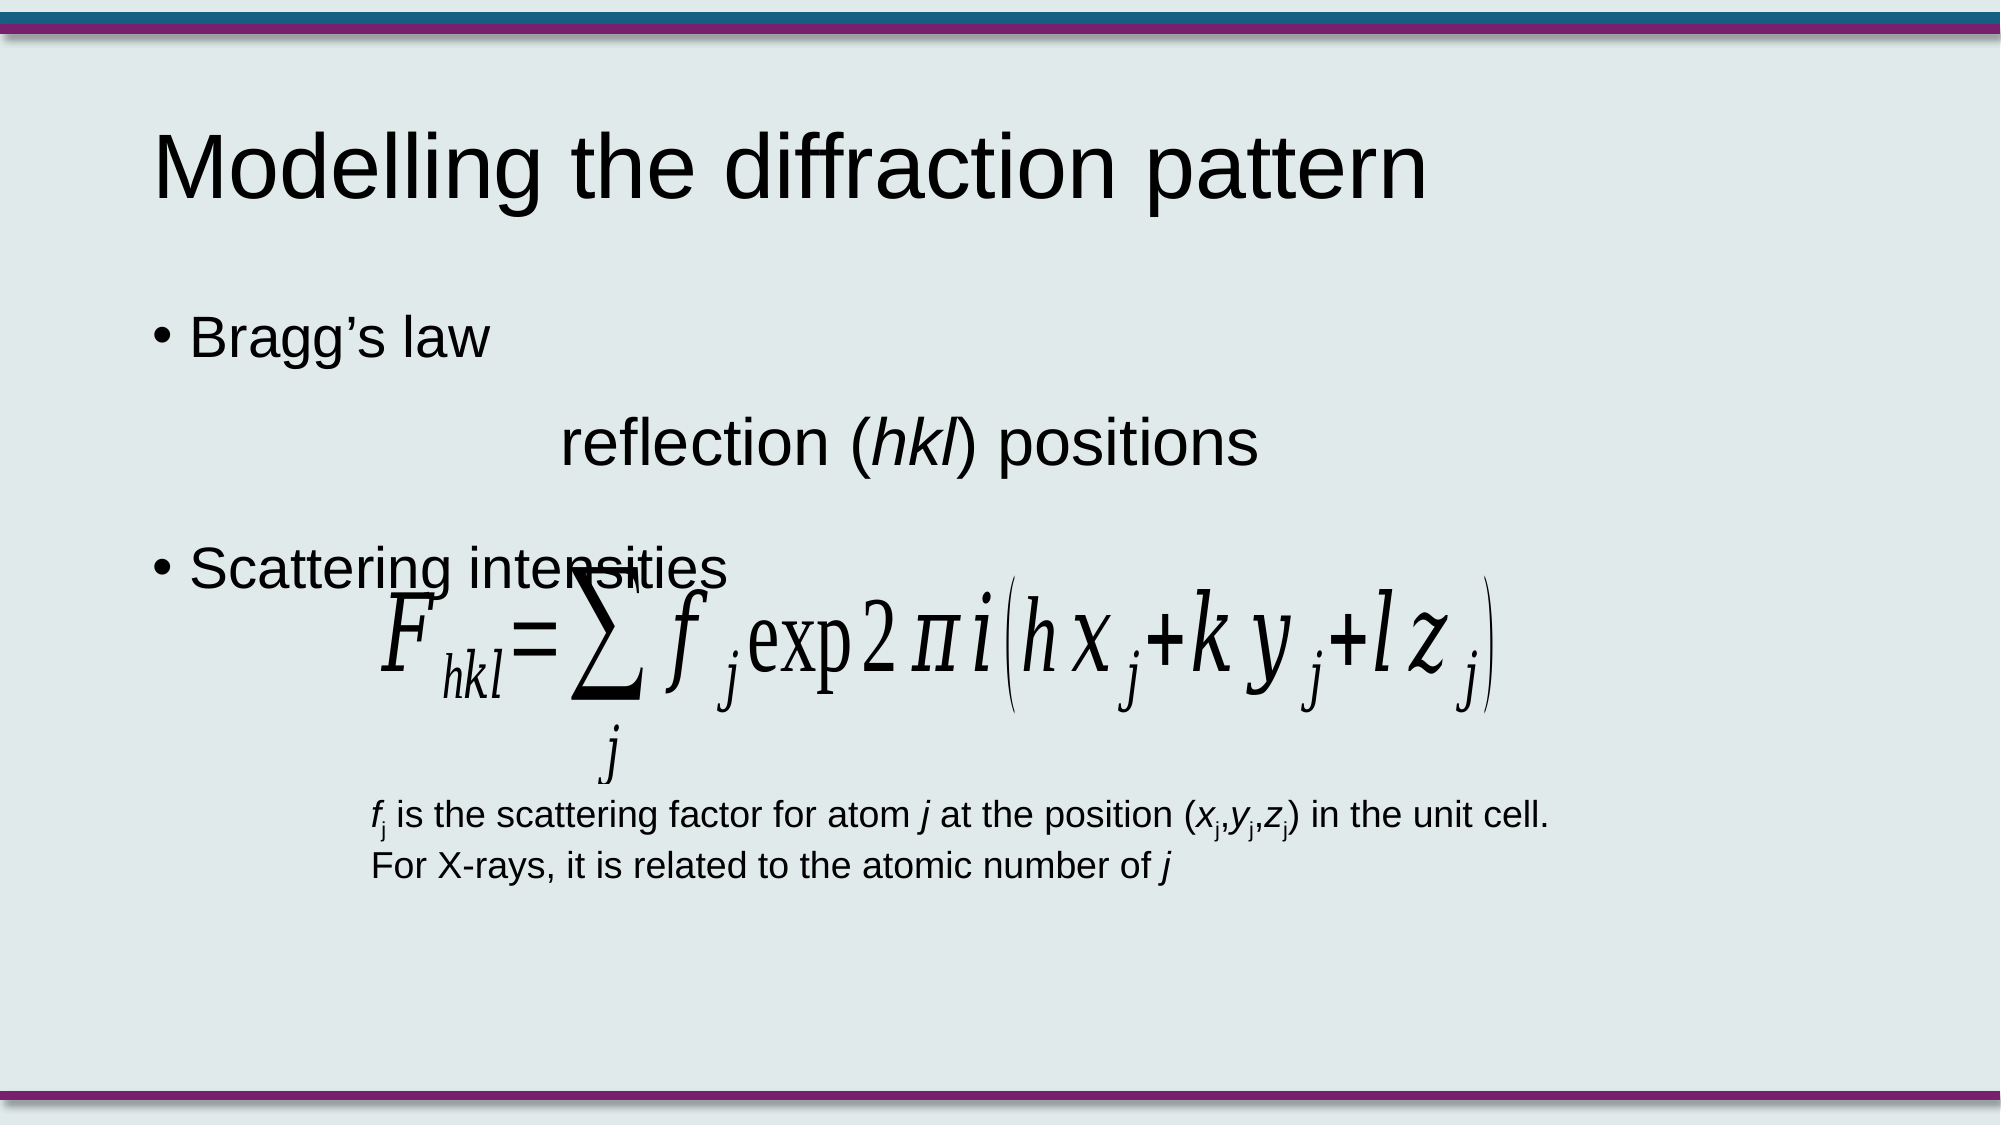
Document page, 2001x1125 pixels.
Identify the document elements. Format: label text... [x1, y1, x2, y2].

text_box fj is the scattering factor for atom j at the position (xj,yj,zj) in the unit cell. For X-rays, it is related to the atomic number of j [356, 783, 1593, 894]
title Modelling the diffraction pattern [137, 59, 1863, 278]
list Bragg’s law Scattering intensities [137, 299, 1863, 1014]
